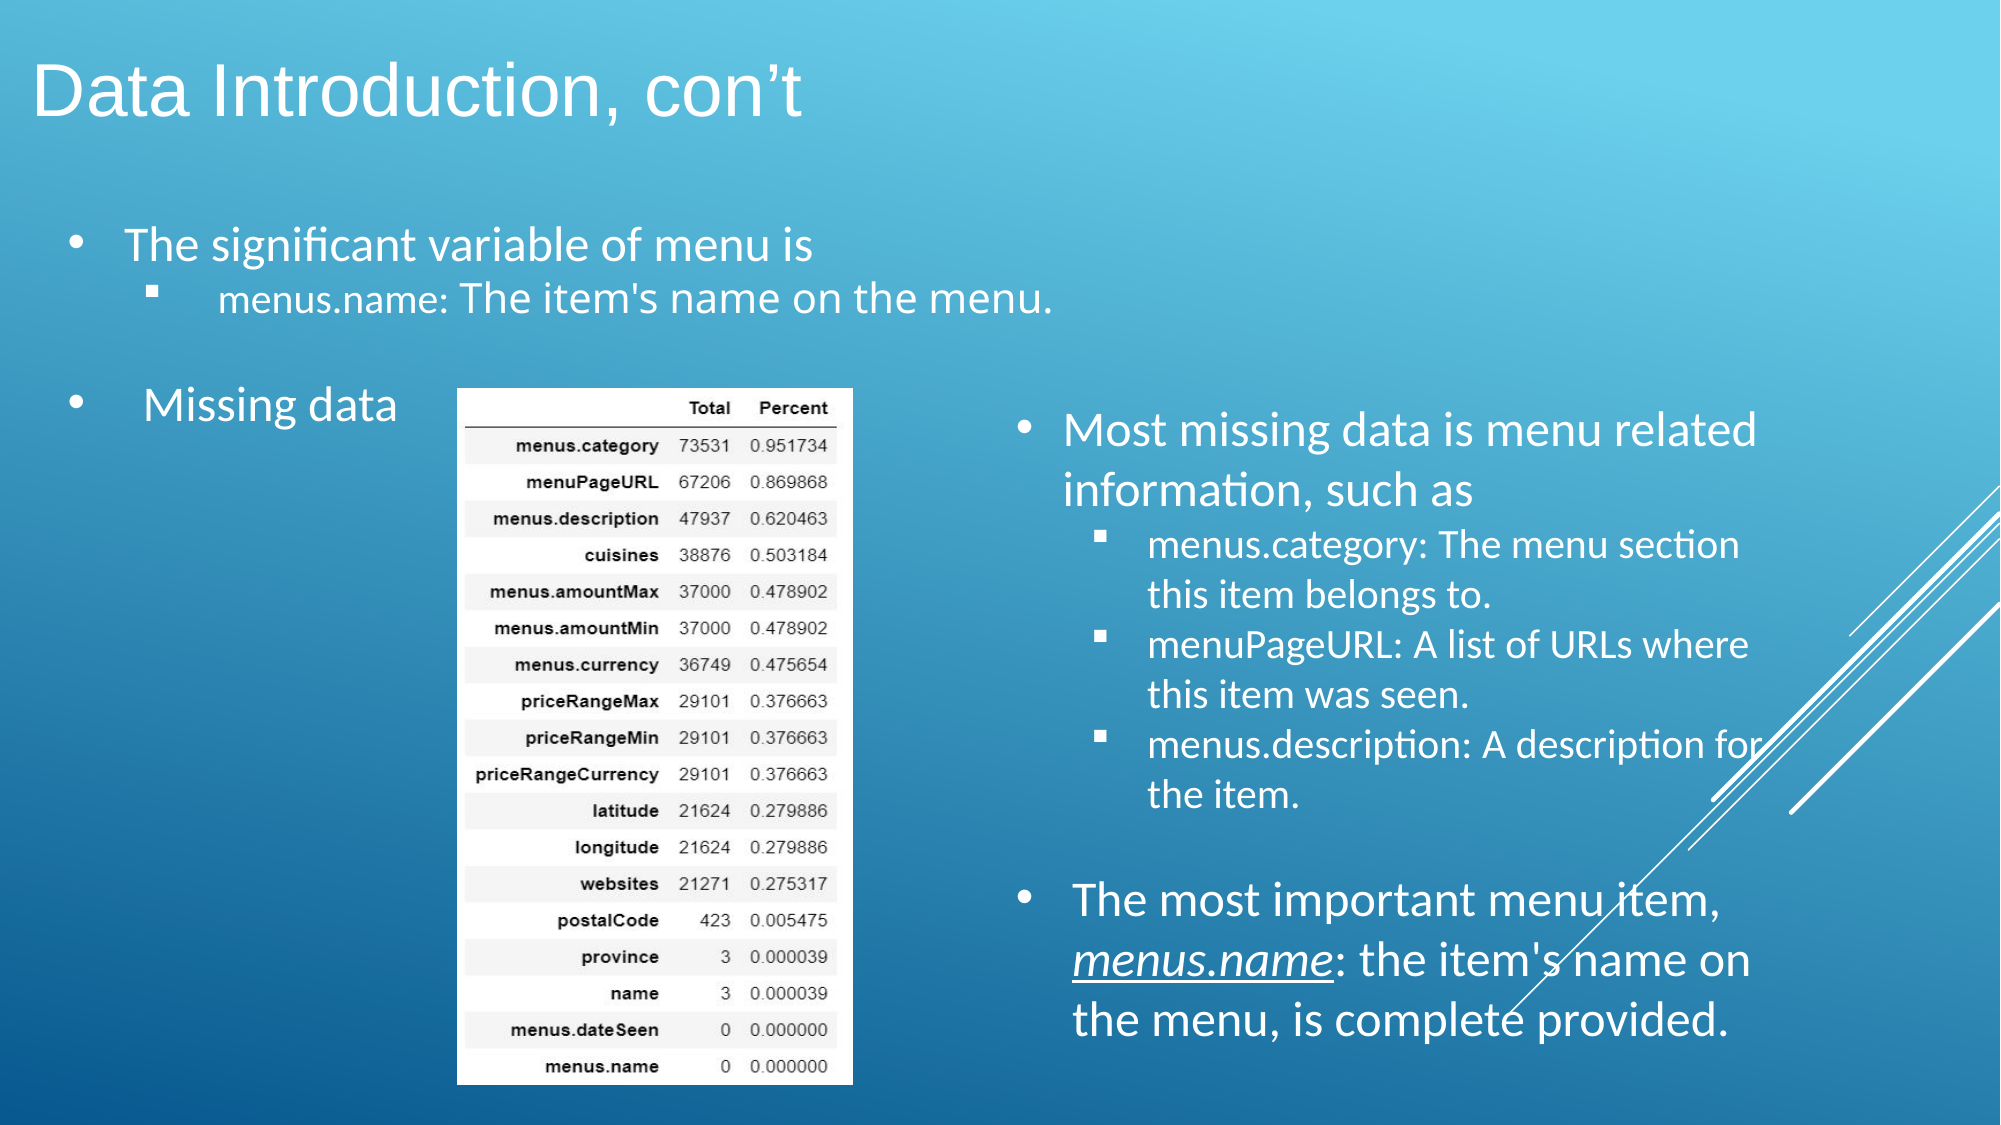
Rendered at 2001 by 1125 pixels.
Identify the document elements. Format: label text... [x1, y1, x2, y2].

text_box Data Introduction, con’t [16, 16, 1417, 158]
picture [457, 388, 853, 1086]
text_box Most missing data is menu related information, such as menus.category: The menu section this item belongs to. menuPageURL: A list of URLs where this item was seen. menus.description: A description for the item. The most important menu item, menus.name: the item's name on the menu, is complete provided. [1001, 389, 1800, 1054]
text_box The significant variable of menu is menus.name: The item's name on the menu. Missing data [53, 204, 1866, 499]
